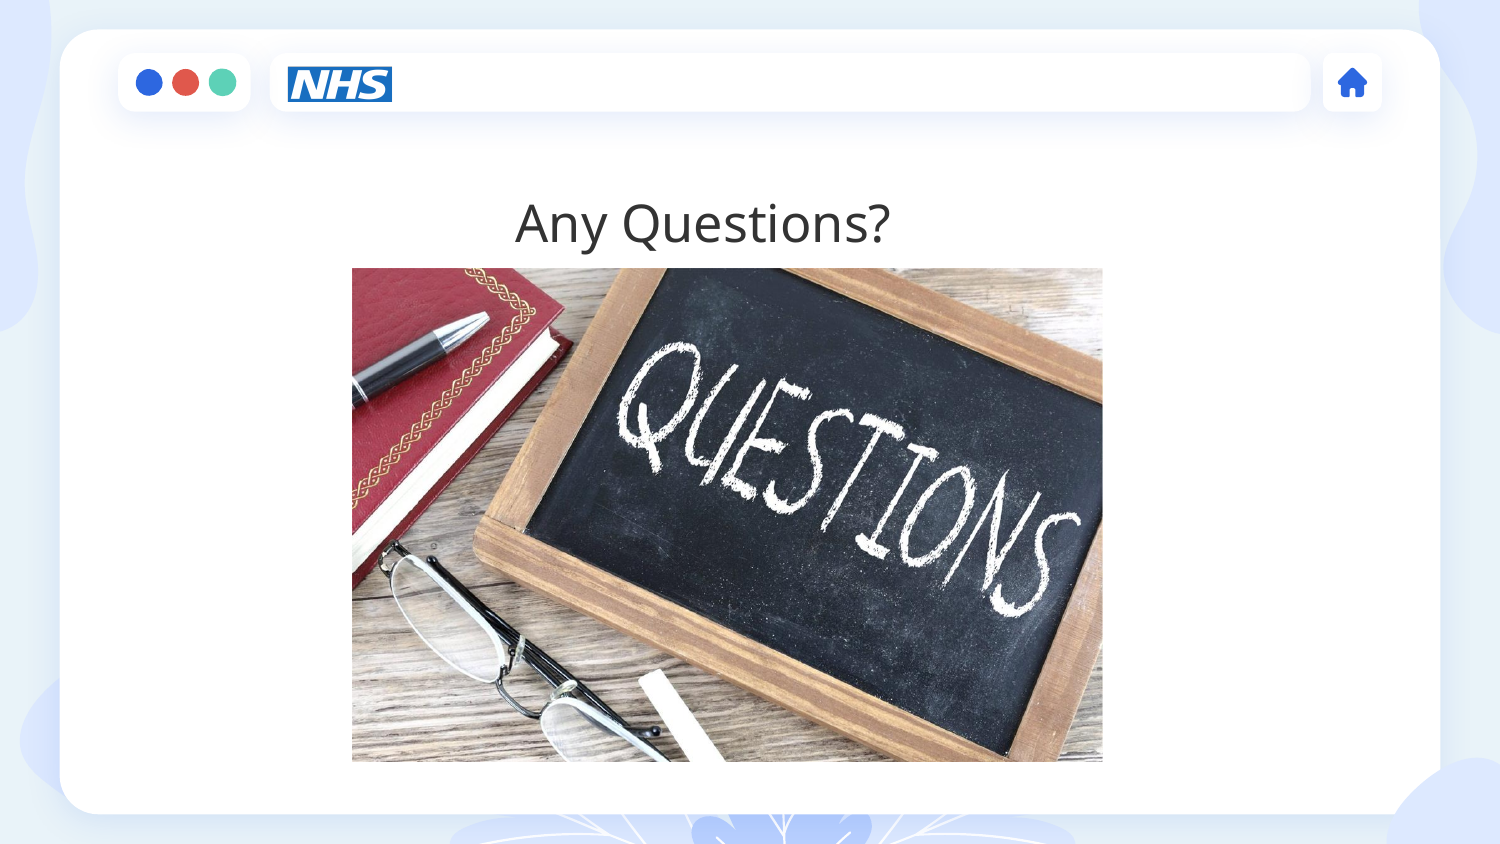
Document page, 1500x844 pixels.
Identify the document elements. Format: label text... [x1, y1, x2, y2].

text_box [269, 53, 1311, 112]
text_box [117, 52, 251, 112]
picture [351, 267, 1103, 762]
text_box [1337, 67, 1368, 98]
text_box Any Questions? [500, 175, 1122, 303]
text_box [1323, 52, 1382, 112]
picture [287, 65, 393, 102]
